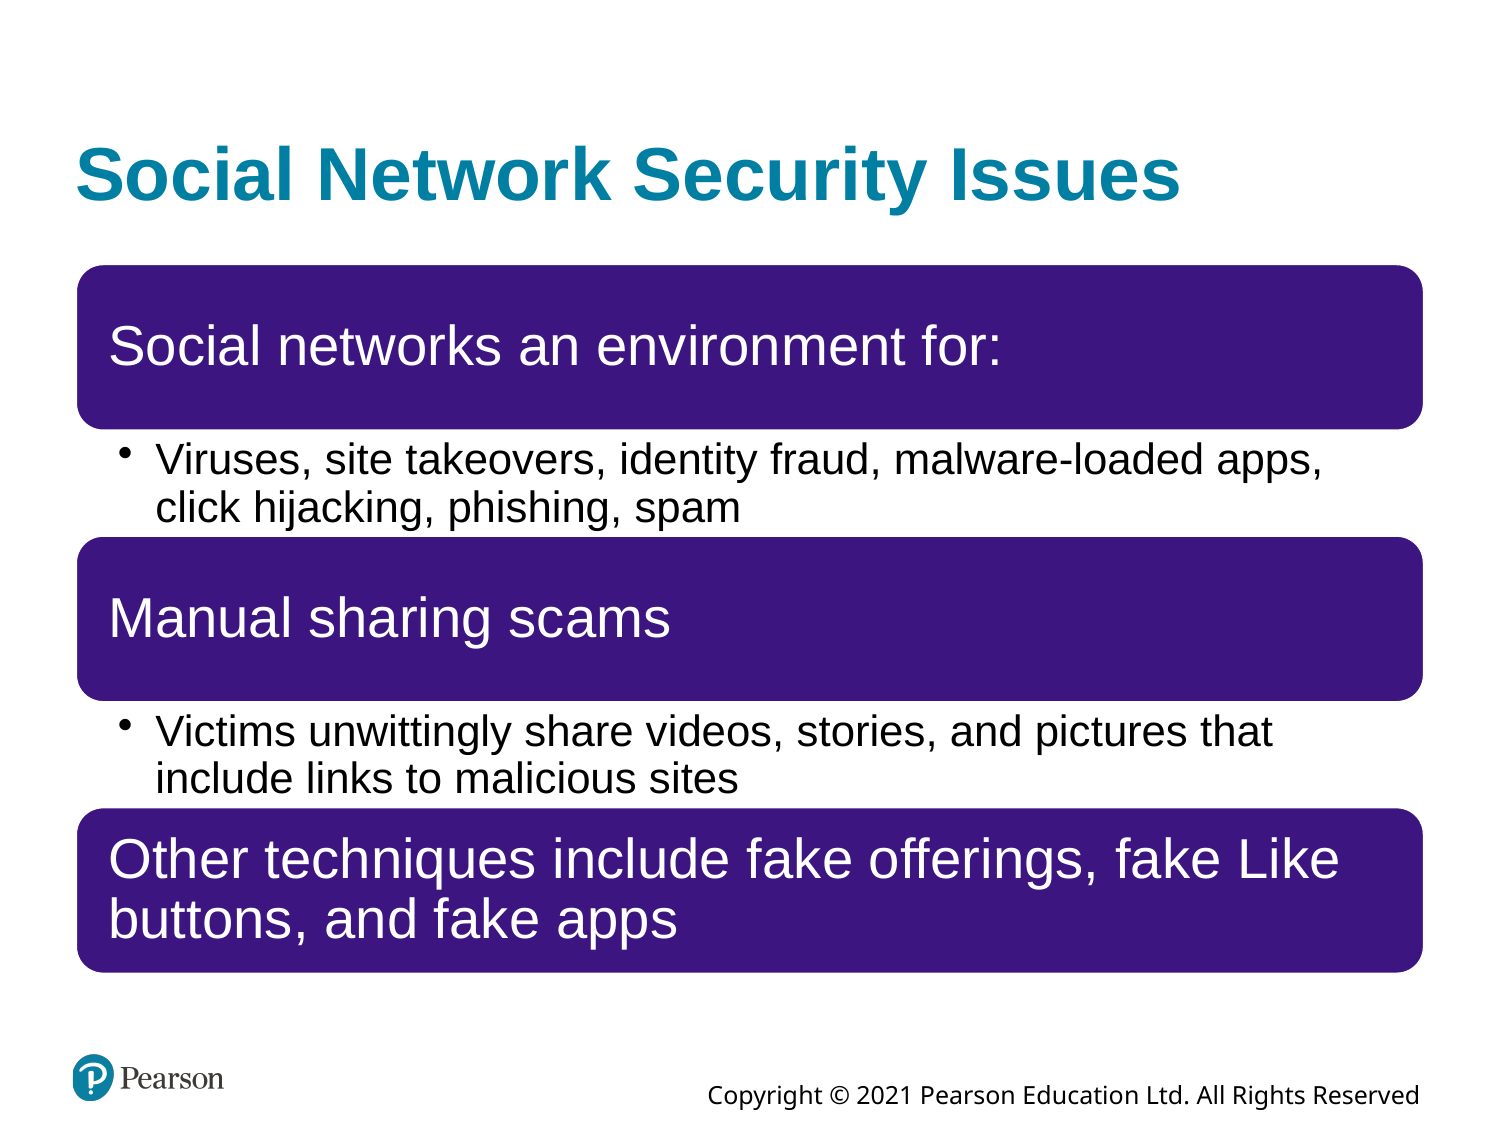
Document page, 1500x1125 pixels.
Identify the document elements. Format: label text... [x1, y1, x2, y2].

picture [98, 1054, 224, 1101]
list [74, 255, 1426, 983]
picture [72, 1087, 83, 1101]
picture [72, 1054, 88, 1070]
title Social Network Security Issues [75, 35, 1425, 216]
picture [80, 1063, 106, 1088]
